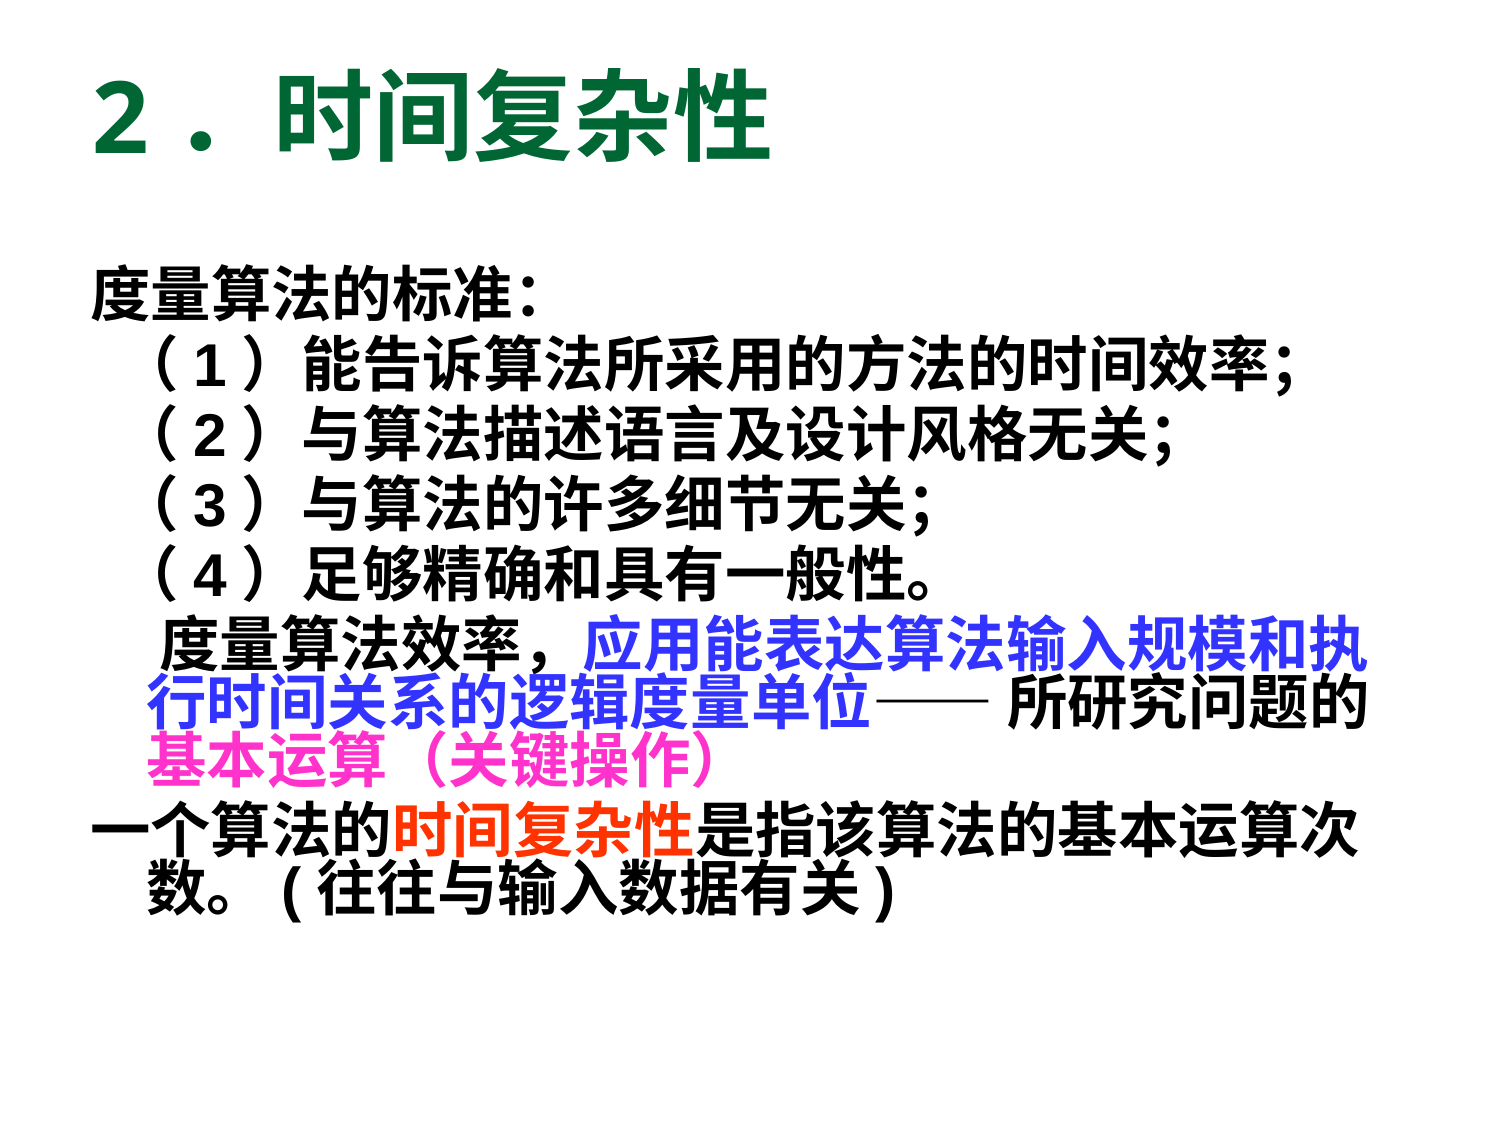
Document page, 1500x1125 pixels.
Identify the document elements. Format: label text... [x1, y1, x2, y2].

title 2．时间复杂性 [75, 45, 1425, 233]
list 度量算法的标准： （1）能告诉算法所采用的方法的时间效率； （2）与算法描述语言及设计风格无关； （3）与算法的许多细节无关； （4）足够精确和具有一般性。 度量算法效率，应用能表达算法输入规模和执行时间关系的逻辑度量单位—— 所研究问题的基本运算（关键操作） 一个算法的时间复杂性是指该算法的基本运算次数。(往往与输入数据有关) [75, 262, 1425, 1006]
